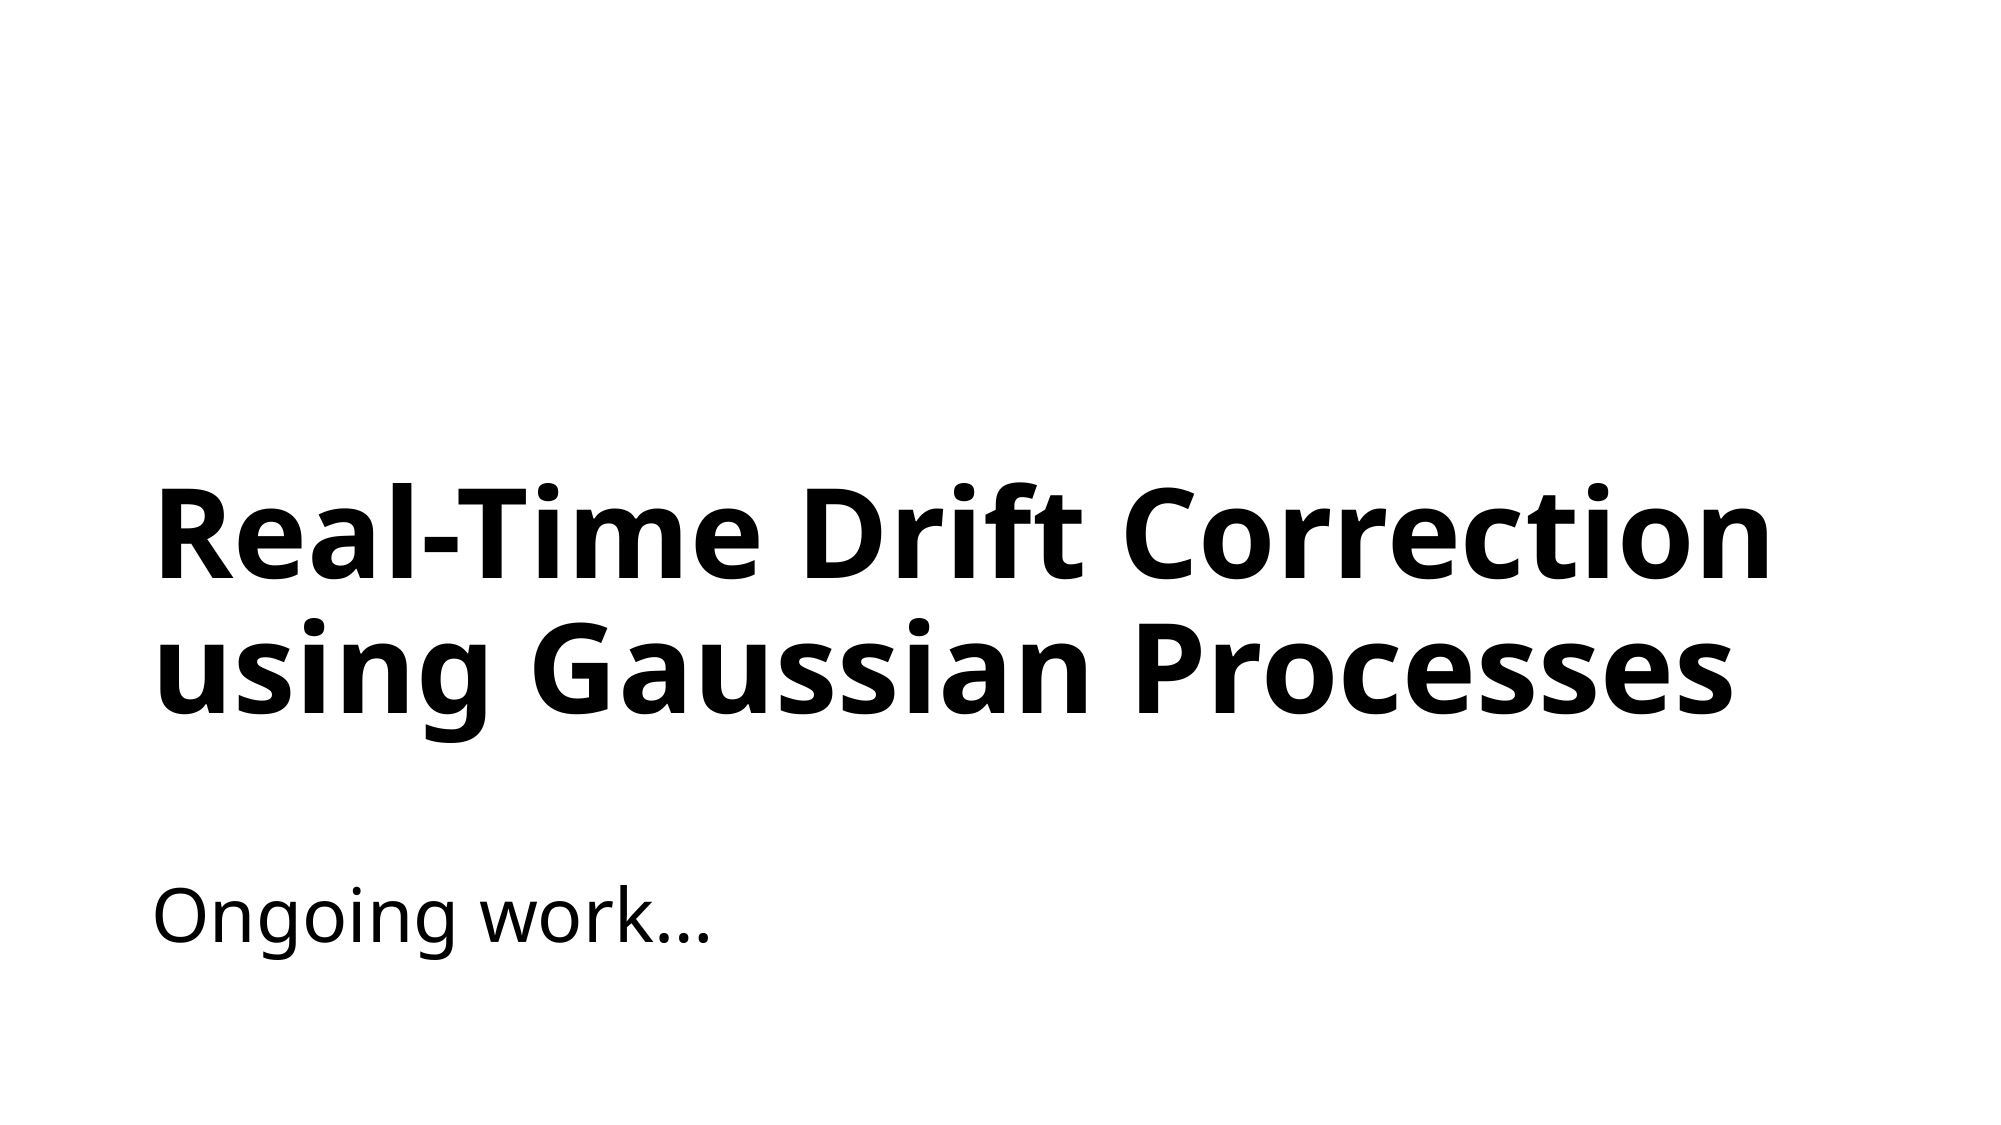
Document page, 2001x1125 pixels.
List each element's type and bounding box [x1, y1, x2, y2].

title [136, 280, 1862, 749]
text_box [136, 806, 947, 967]
